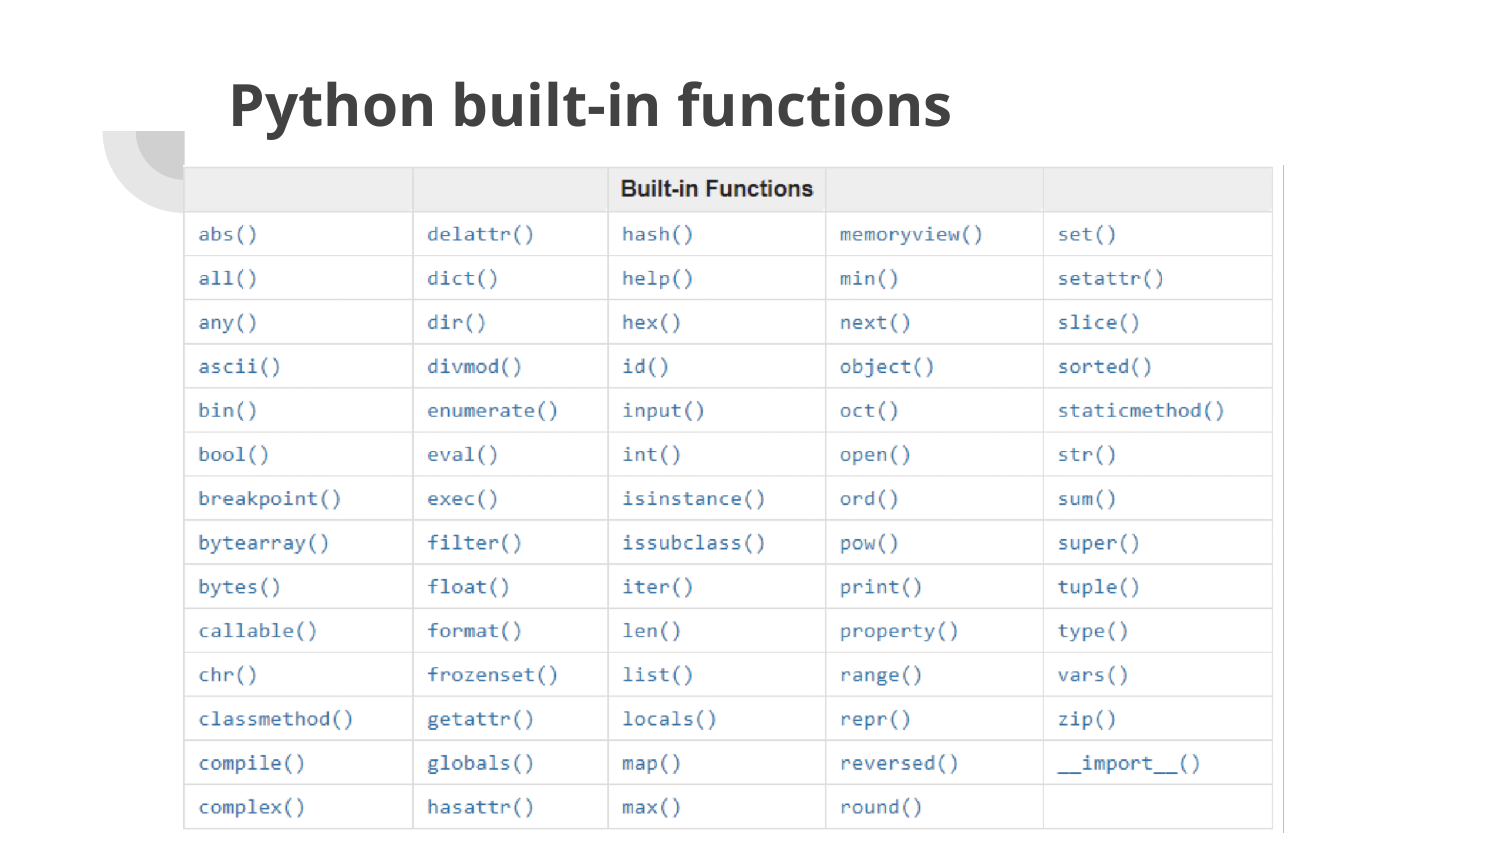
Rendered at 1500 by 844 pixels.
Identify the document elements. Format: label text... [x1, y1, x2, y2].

picture [183, 165, 1284, 834]
title Python built-in functions [213, 53, 1368, 218]
